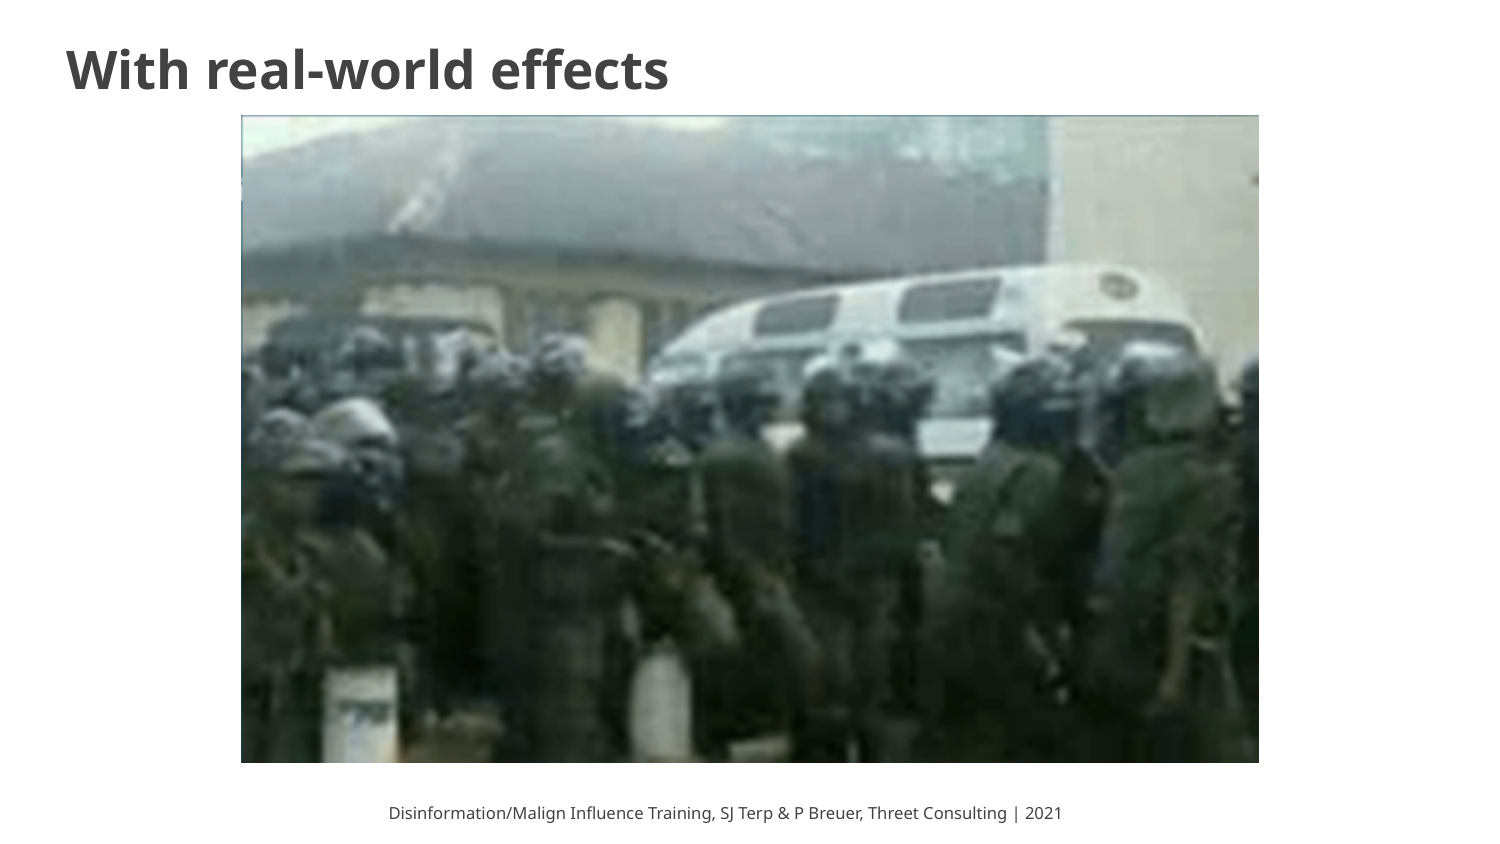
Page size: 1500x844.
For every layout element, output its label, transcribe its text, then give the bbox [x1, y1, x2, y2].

picture [241, 115, 1259, 763]
title With real-world effects [51, 21, 1449, 116]
